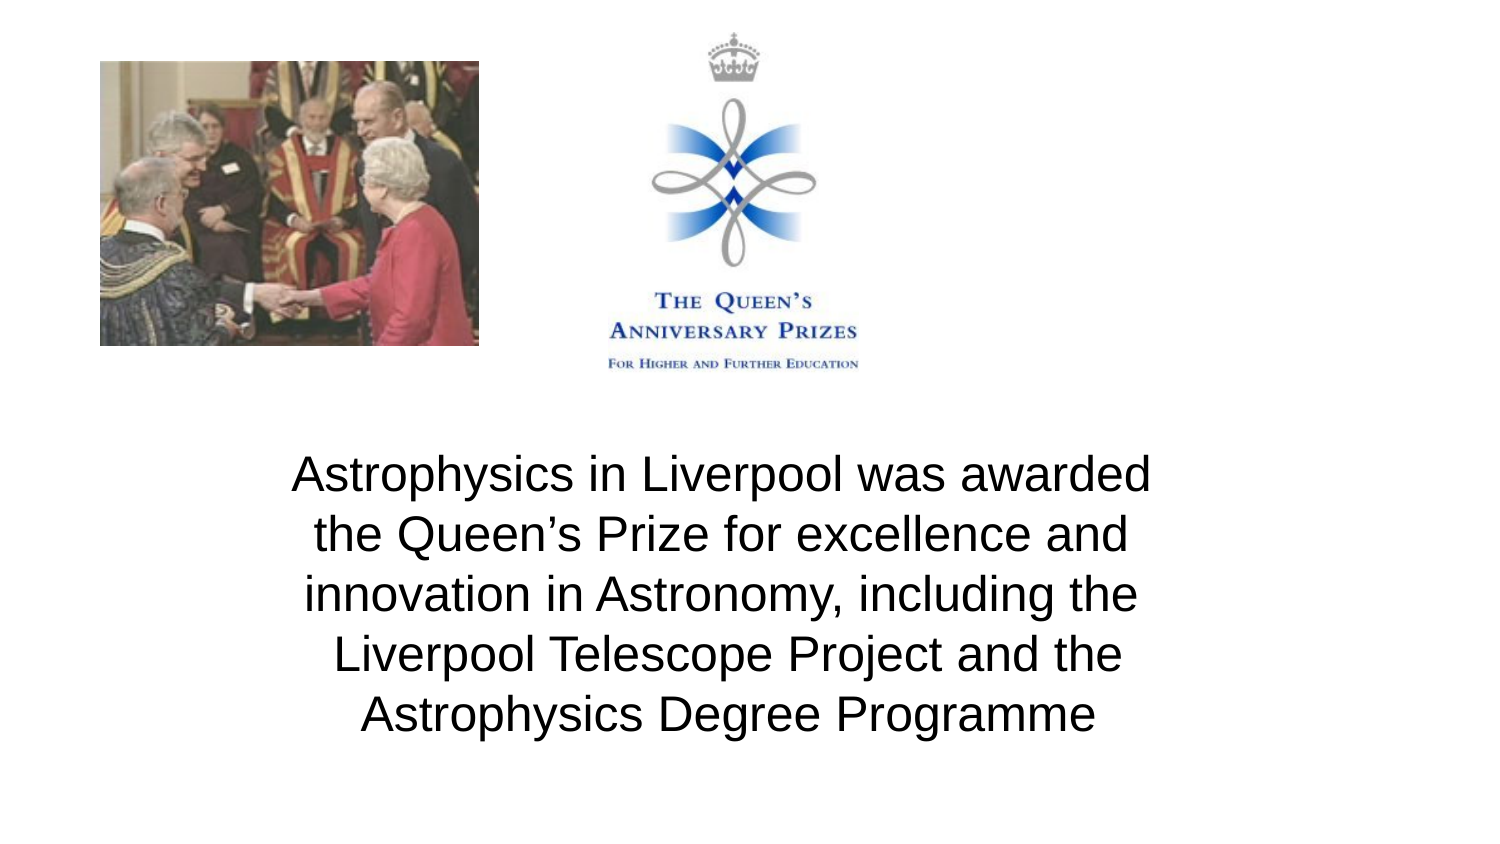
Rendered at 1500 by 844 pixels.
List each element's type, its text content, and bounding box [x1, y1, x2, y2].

picture [608, 31, 859, 377]
picture [99, 61, 479, 346]
text_box Astrophysics in Liverpool was awarded the Queen’s Prize for excellence and innovation in Astronomy, including the Liverpool Telescope Project and the Astrophysics Degree Programme [276, 434, 1181, 750]
